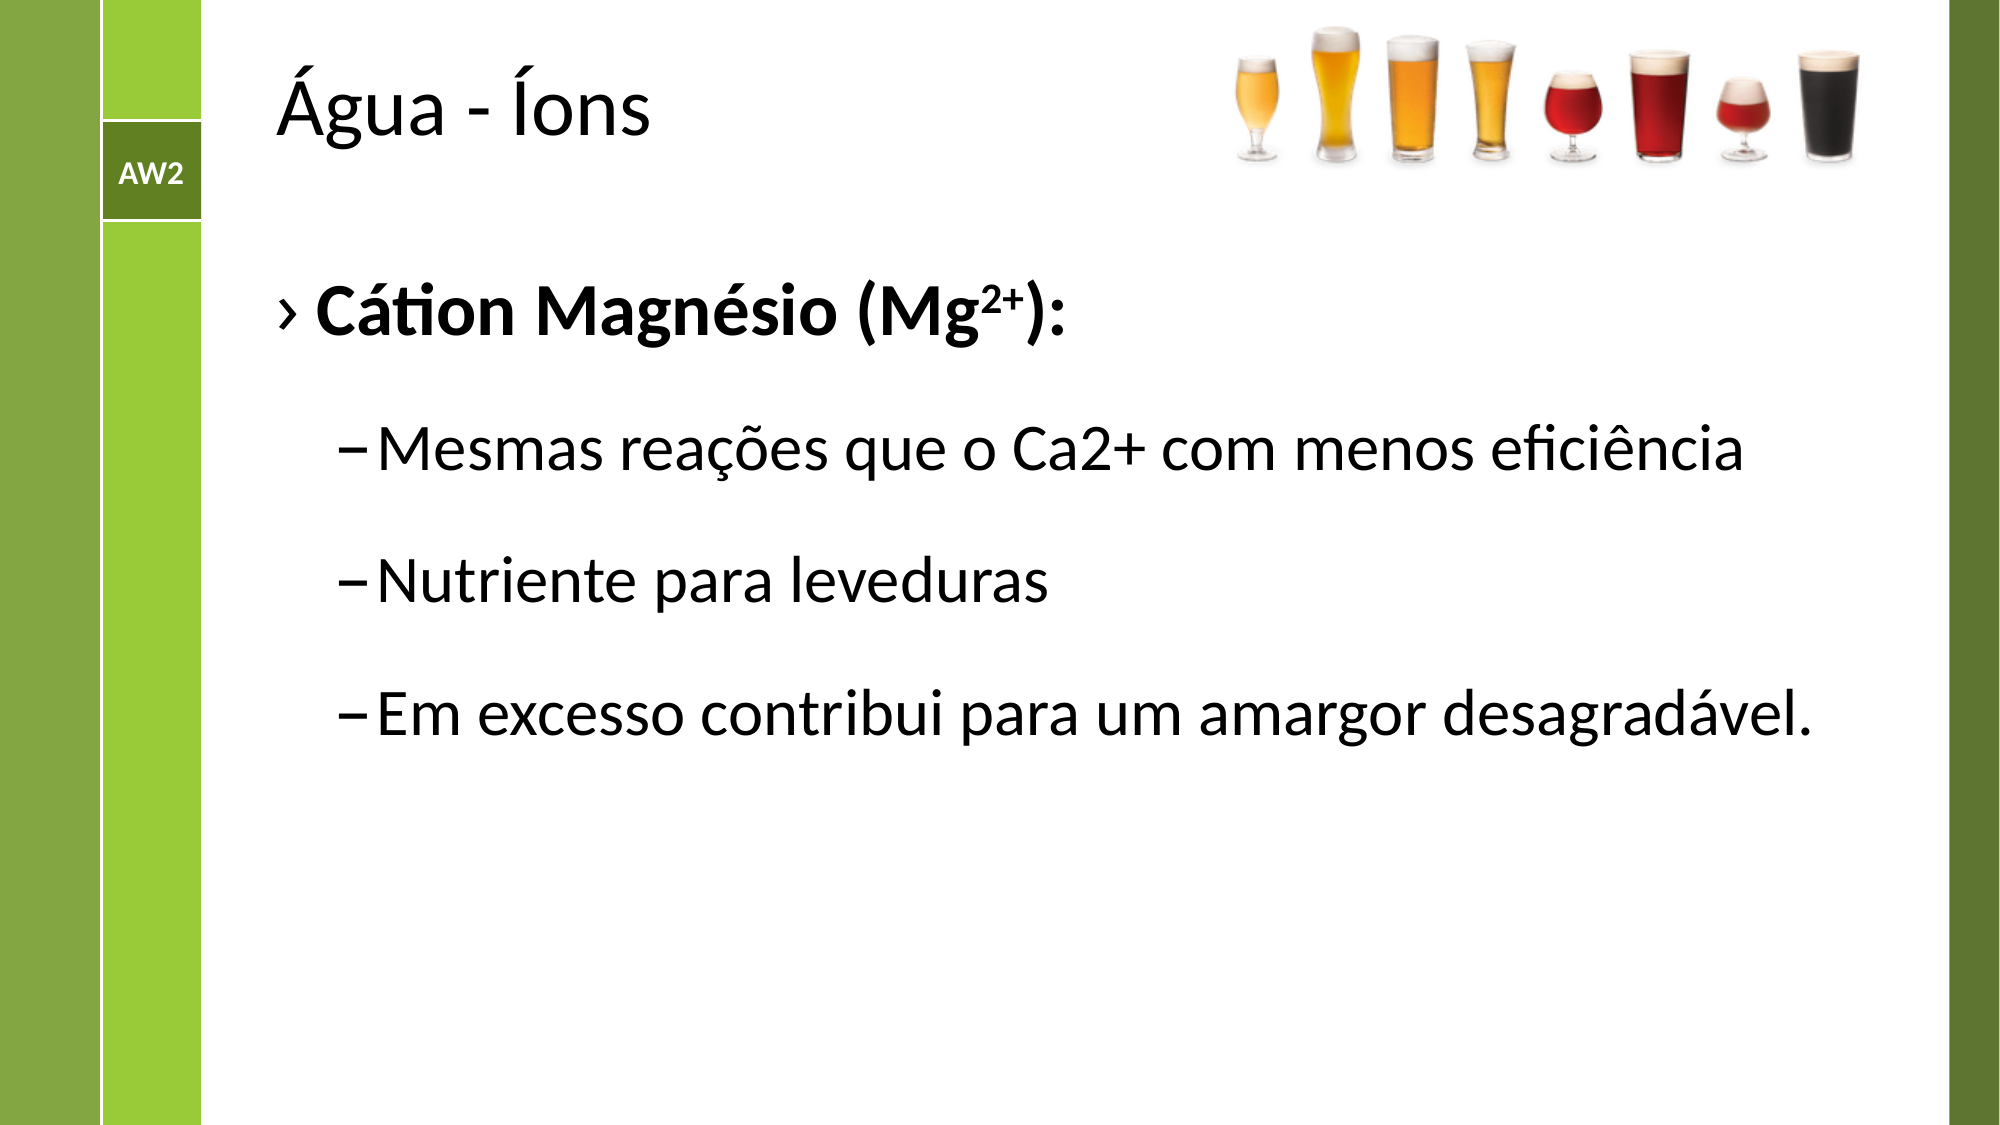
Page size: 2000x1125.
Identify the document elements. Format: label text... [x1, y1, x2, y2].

picture [1224, 19, 1869, 177]
title Água - Íons [261, 29, 1867, 161]
list Cátion Magnésio (Mg2+): Mesmas reações que o Ca2+ com menos eficiência Nutriente para leveduras Em excesso contribui para um amargor desagradável. [261, 208, 1867, 1094]
